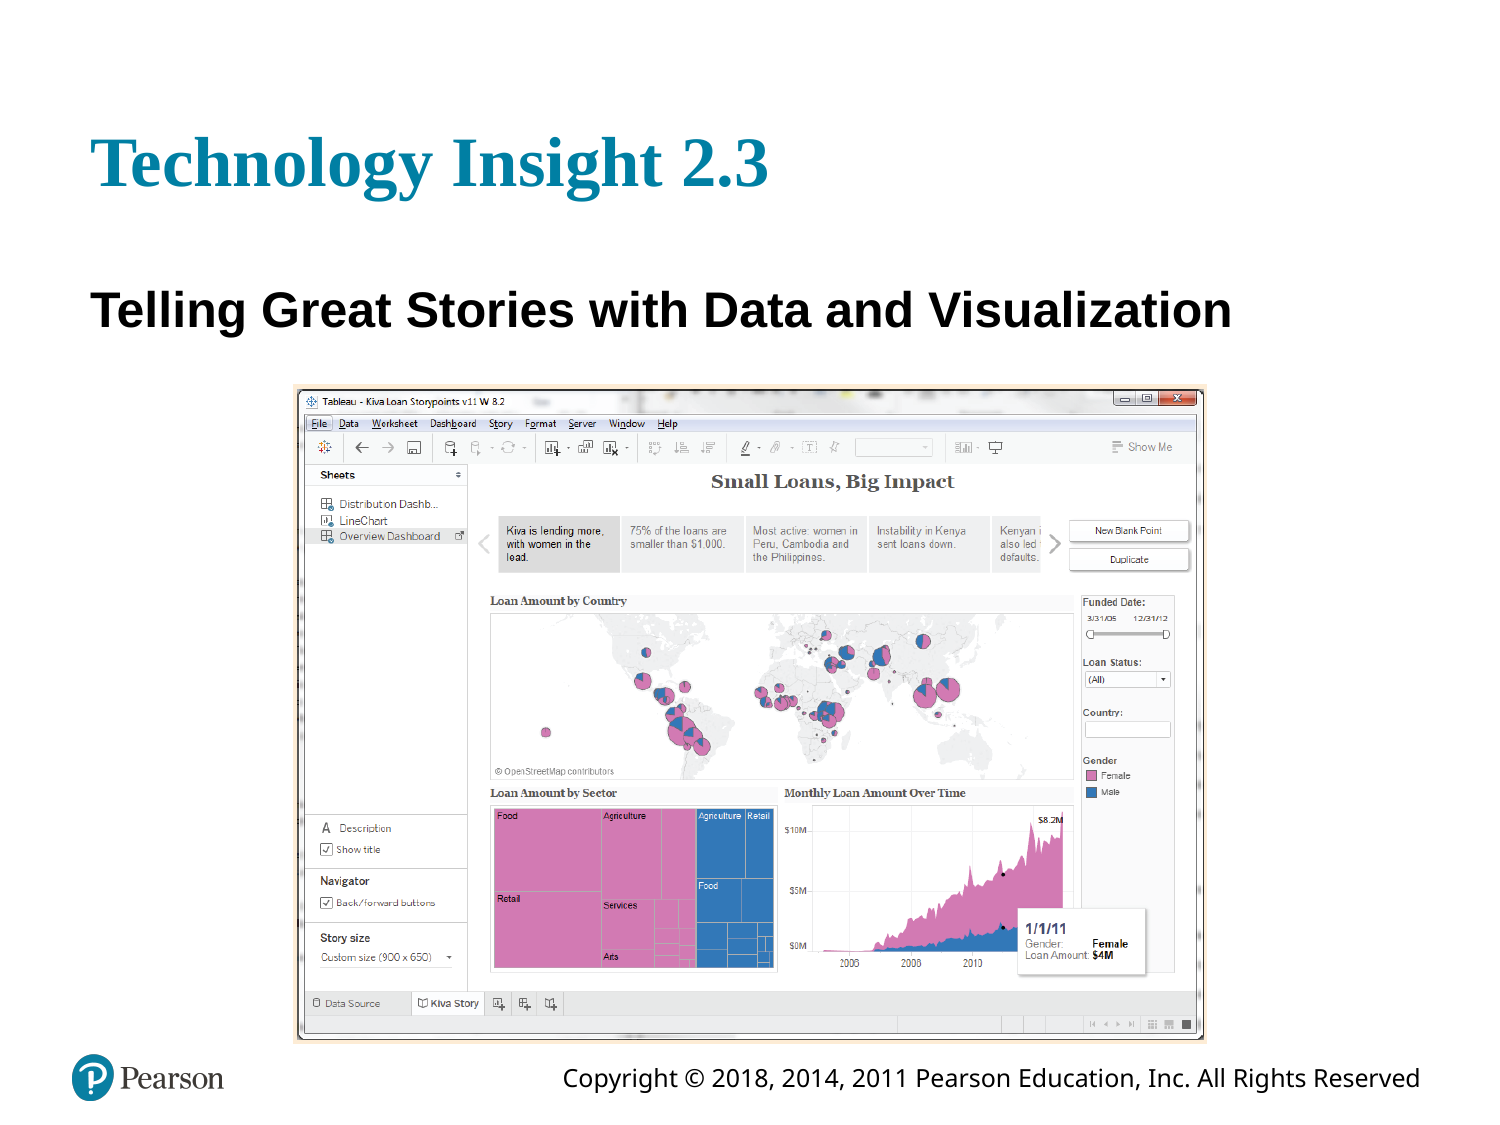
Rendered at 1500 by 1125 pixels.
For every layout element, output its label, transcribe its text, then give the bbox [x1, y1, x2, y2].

picture [293, 384, 1207, 1044]
picture [98, 1054, 224, 1101]
picture [72, 1087, 83, 1101]
picture [72, 1054, 88, 1070]
list Telling Great Stories with Data and Visualization [75, 262, 1425, 354]
title Technology Insight 2.3 [75, 35, 1425, 216]
picture [80, 1063, 106, 1088]
